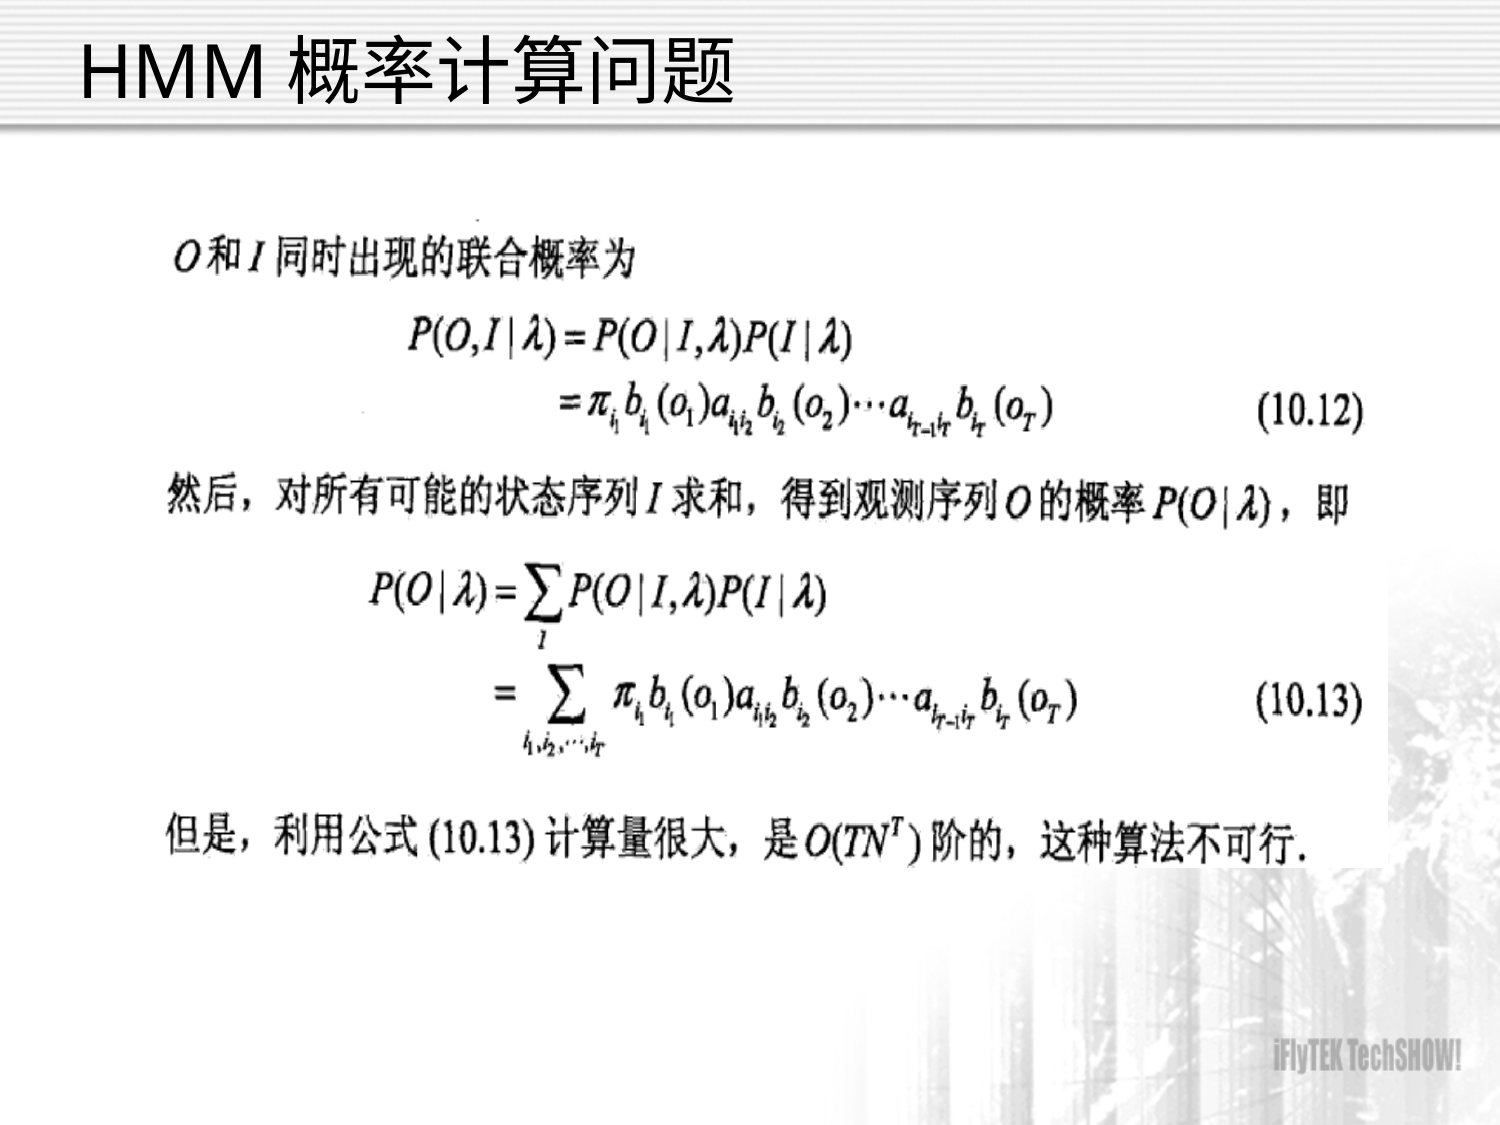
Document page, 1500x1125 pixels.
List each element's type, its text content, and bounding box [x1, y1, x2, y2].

title HMM概率计算问题 [62, 12, 1388, 126]
picture [0, 0, 1500, 1125]
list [70, 210, 1388, 868]
